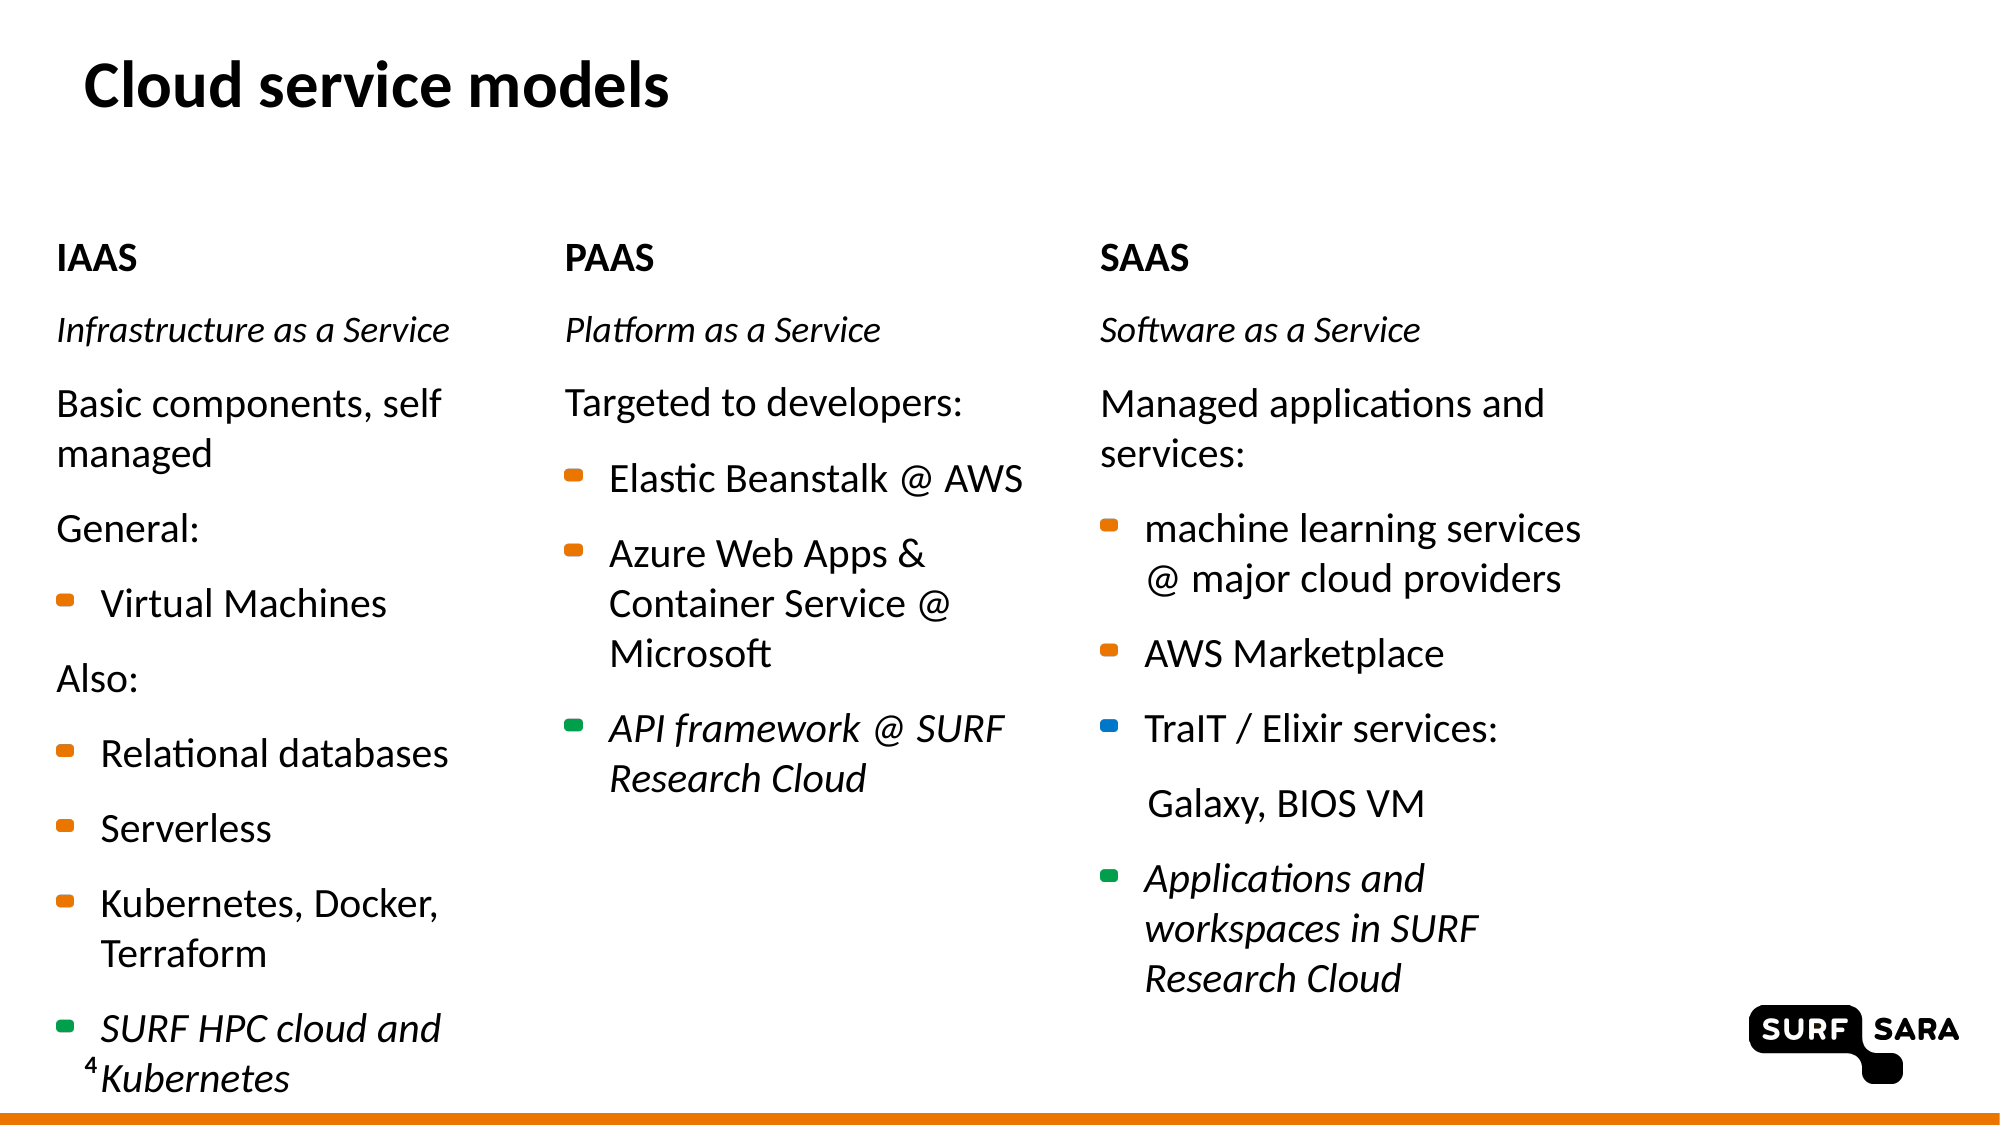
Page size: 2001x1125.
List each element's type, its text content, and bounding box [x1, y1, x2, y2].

picture [564, 460, 583, 490]
picture [564, 710, 583, 740]
picture [56, 1011, 74, 1041]
picture [1749, 1005, 1959, 1084]
list SAAS Software as a Service Managed applications and services: machine learning services @ major cloud providers AWS Marketplace TraIT / Elixir services: Galaxy, BIOS VM Applications and workspaces in SURF Research Cloud [1100, 230, 1614, 962]
title Cloud service models [85, 44, 1914, 144]
text_box PAAS Platform as a Service Targeted to developers: Elastic Beanstalk @ AWS Azure Web Apps & Container Service @ Microsoft API framework @ SURF Research Cloud [564, 230, 1035, 962]
list IAAS Infrastructure as a Service Basic components, self managed General: Virtual Machines Also: Relational databases Serverless Kubernetes, Docker, Terraform SURF HPC cloud and Kubernetes [56, 230, 564, 962]
picture [56, 585, 74, 615]
picture [564, 535, 583, 565]
picture [56, 735, 74, 766]
picture [1100, 860, 1118, 891]
picture [56, 810, 74, 841]
picture [1100, 635, 1118, 665]
picture [1100, 510, 1118, 540]
picture [56, 886, 74, 916]
slide_number 4 [84, 1045, 149, 1082]
picture [1100, 710, 1118, 741]
